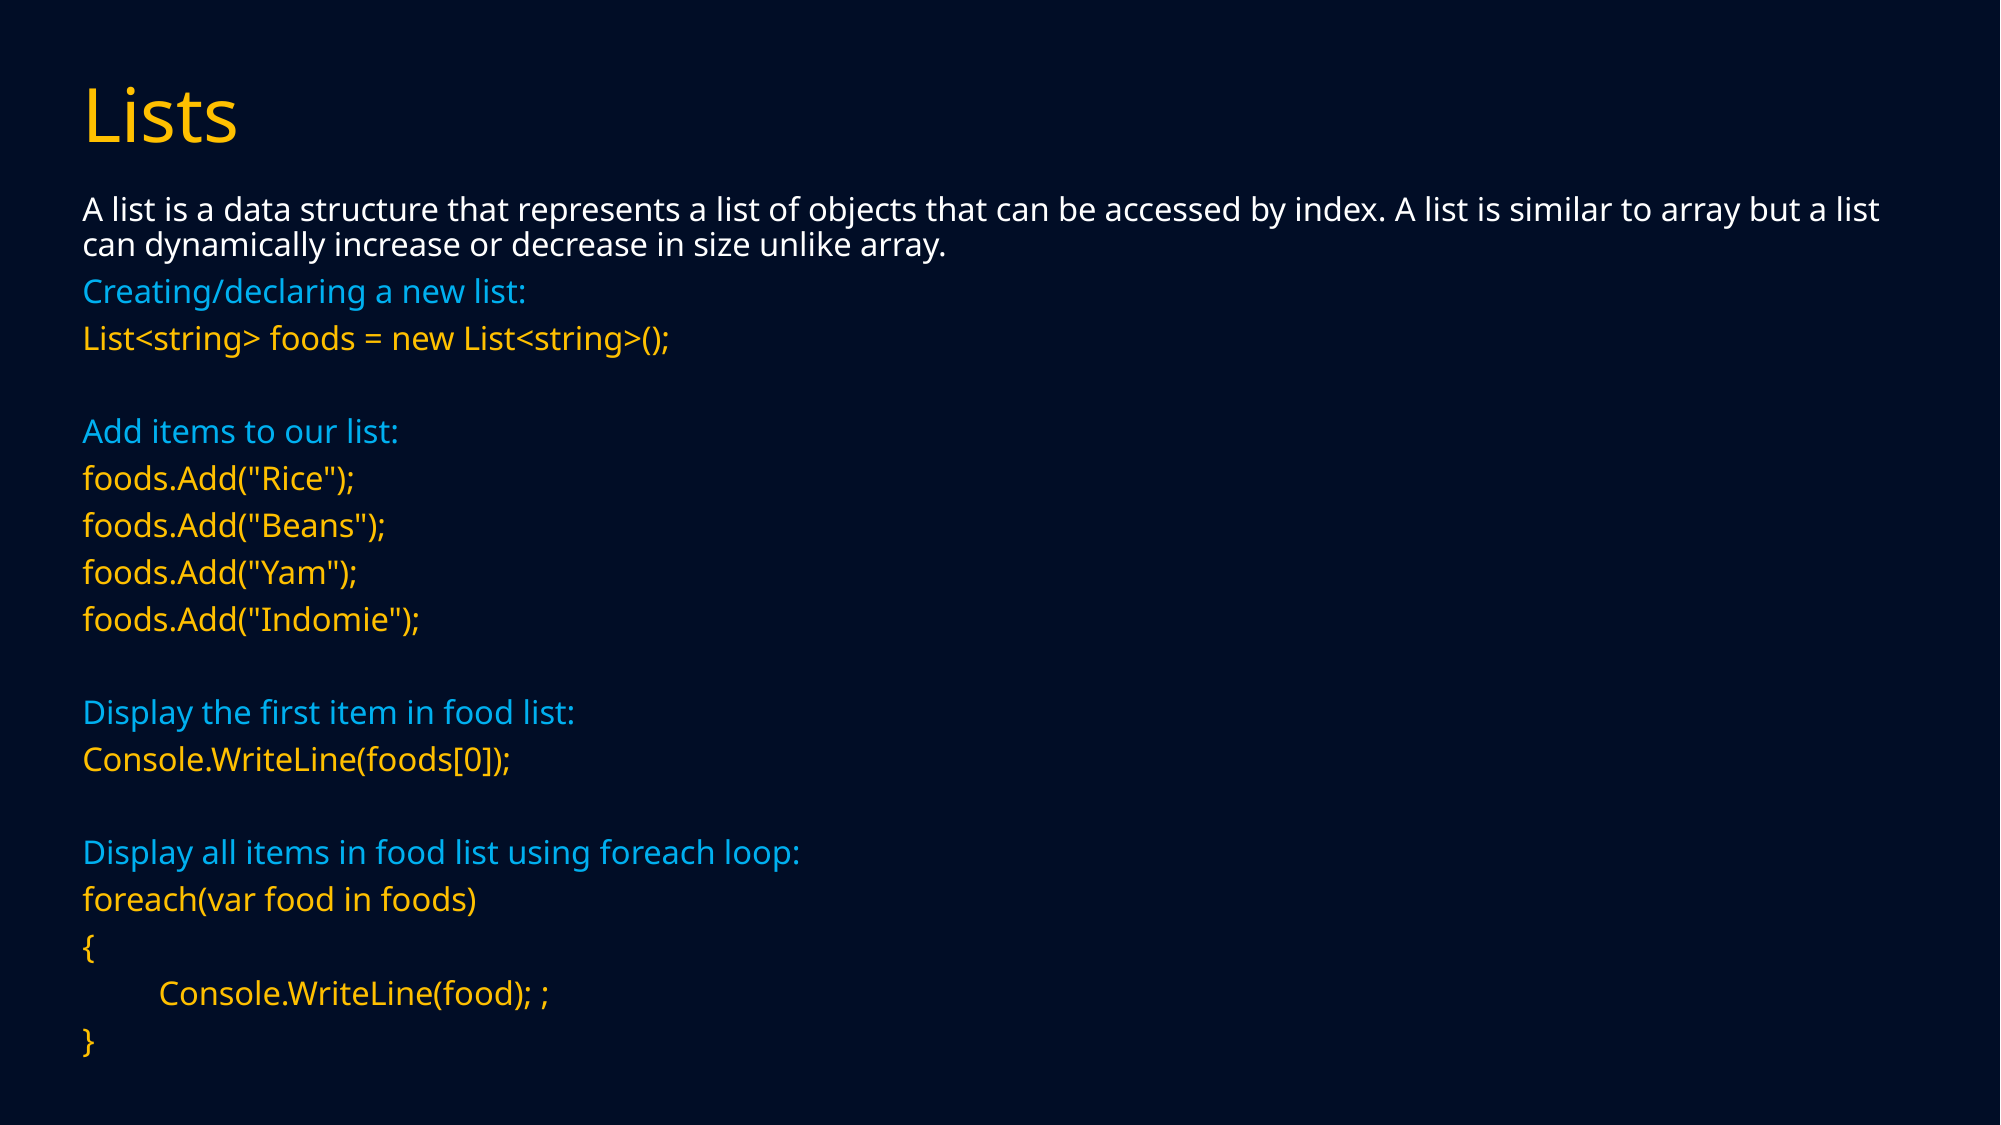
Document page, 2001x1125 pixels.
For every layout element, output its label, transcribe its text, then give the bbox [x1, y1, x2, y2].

title Lists [67, 9, 1926, 228]
list A list is a data structure that represents a list of objects that can be accessed by index. A list is similar to array but a list can dynamically increase or decrease in size unlike array. Creating/declaring a new list: List<string> foods = new List<string>(); Add items to our list: foods.Add("Rice"); foods.Add("Beans"); foods.Add("Yam"); foods.Add("Indomie"); Display the first item in food list: Console.WriteLine(foods[0]); Display all items in food list using foreach loop: foreach(var food in foods) { Console.WriteLine(food); ; } [67, 228, 1926, 1077]
